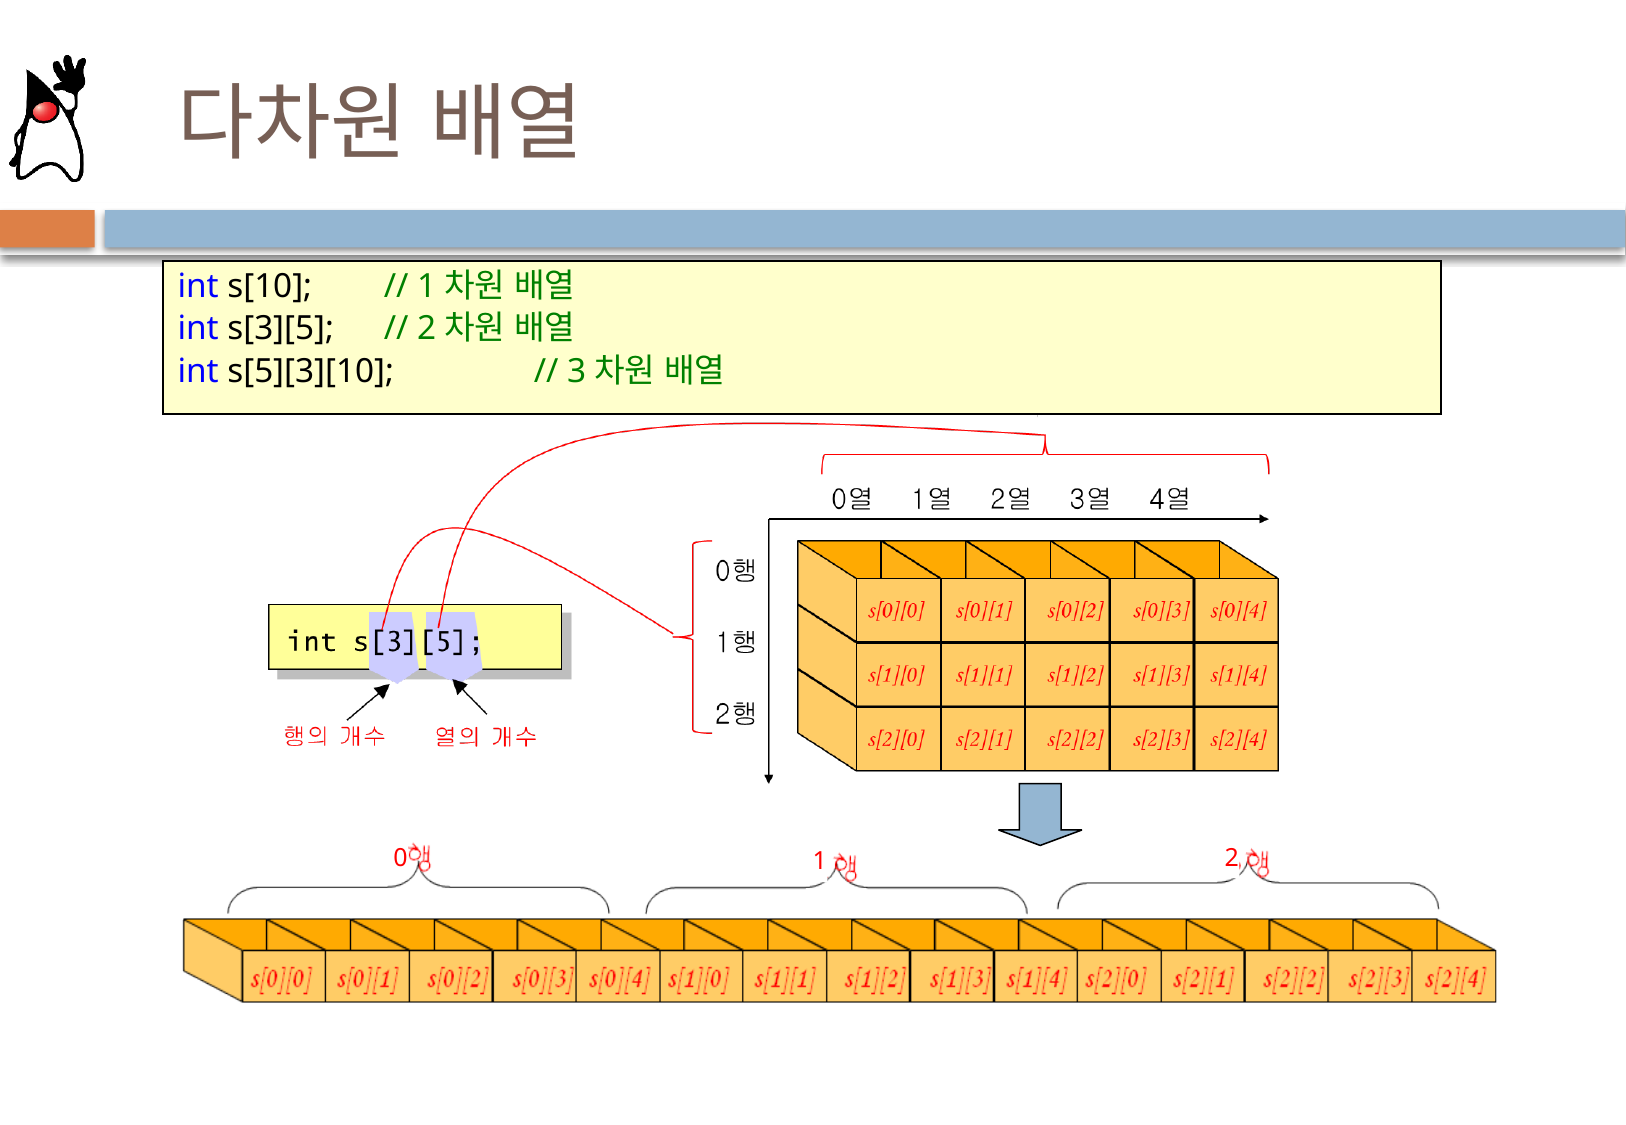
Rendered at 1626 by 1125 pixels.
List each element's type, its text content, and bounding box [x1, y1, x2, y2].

text_box int s[10]; // 1차원 배열 int s[3][5]; // 2차원 배열 int s[5][3][10]; // 3차원 배열 [162, 260, 1442, 414]
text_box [162, 783, 1538, 1072]
picture [267, 409, 1285, 783]
title 다차원 배열 [162, 37, 1501, 200]
picture [9, 55, 86, 182]
